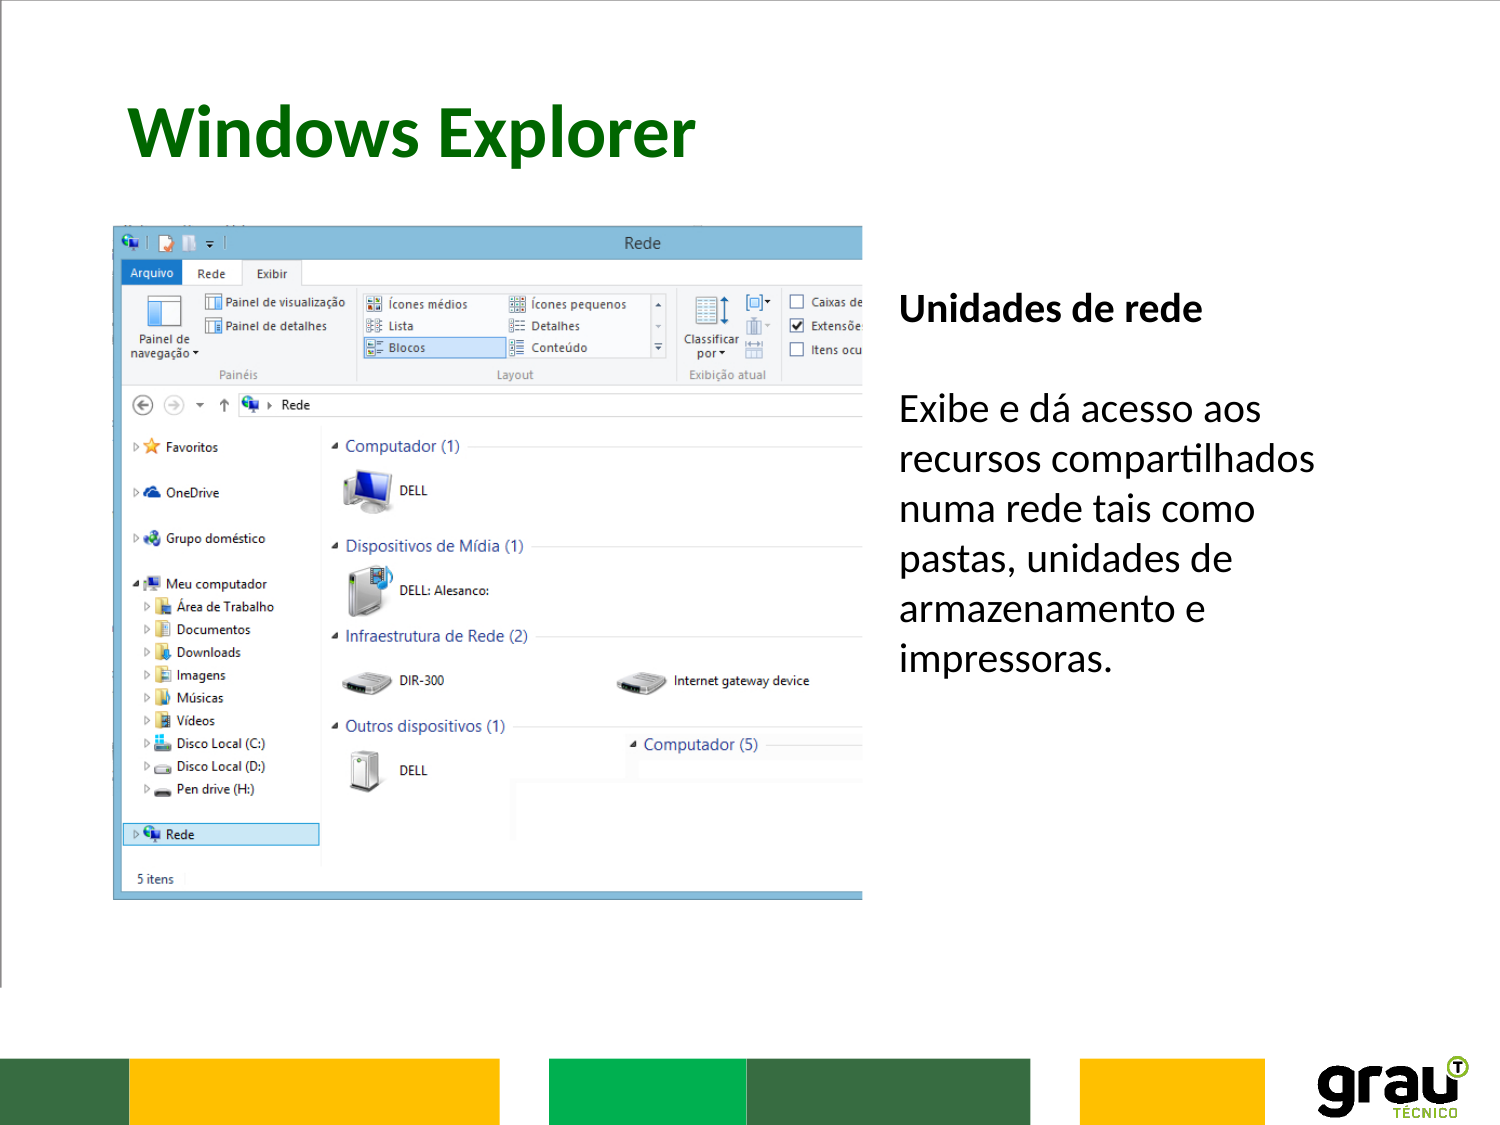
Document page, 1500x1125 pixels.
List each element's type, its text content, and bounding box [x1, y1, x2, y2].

picture [0, 0, 1500, 987]
text_box Unidades de rede Exibe e dá acesso aos recursos compartilhados numa rede tais como pastas, unidades de armazenamento e impressoras. [883, 248, 1392, 689]
picture [1316, 1055, 1470, 1121]
text_box Windows Explorer [112, 7, 1388, 249]
